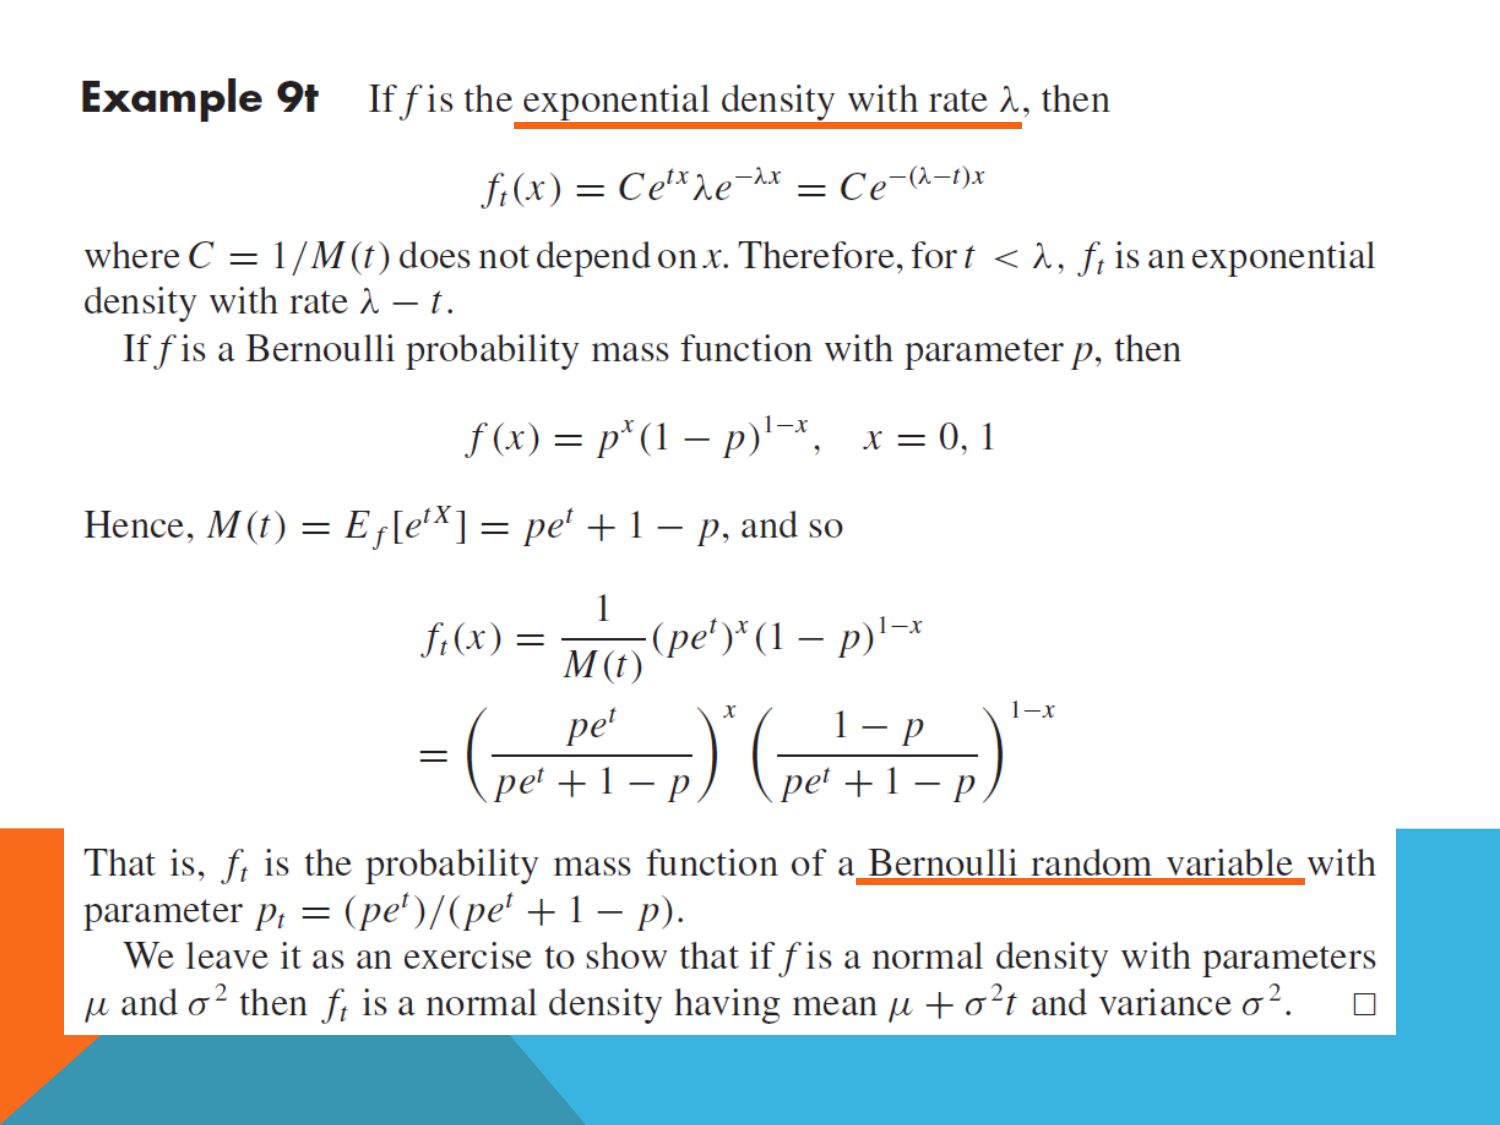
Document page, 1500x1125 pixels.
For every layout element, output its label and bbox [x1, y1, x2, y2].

picture [64, 66, 1406, 1036]
